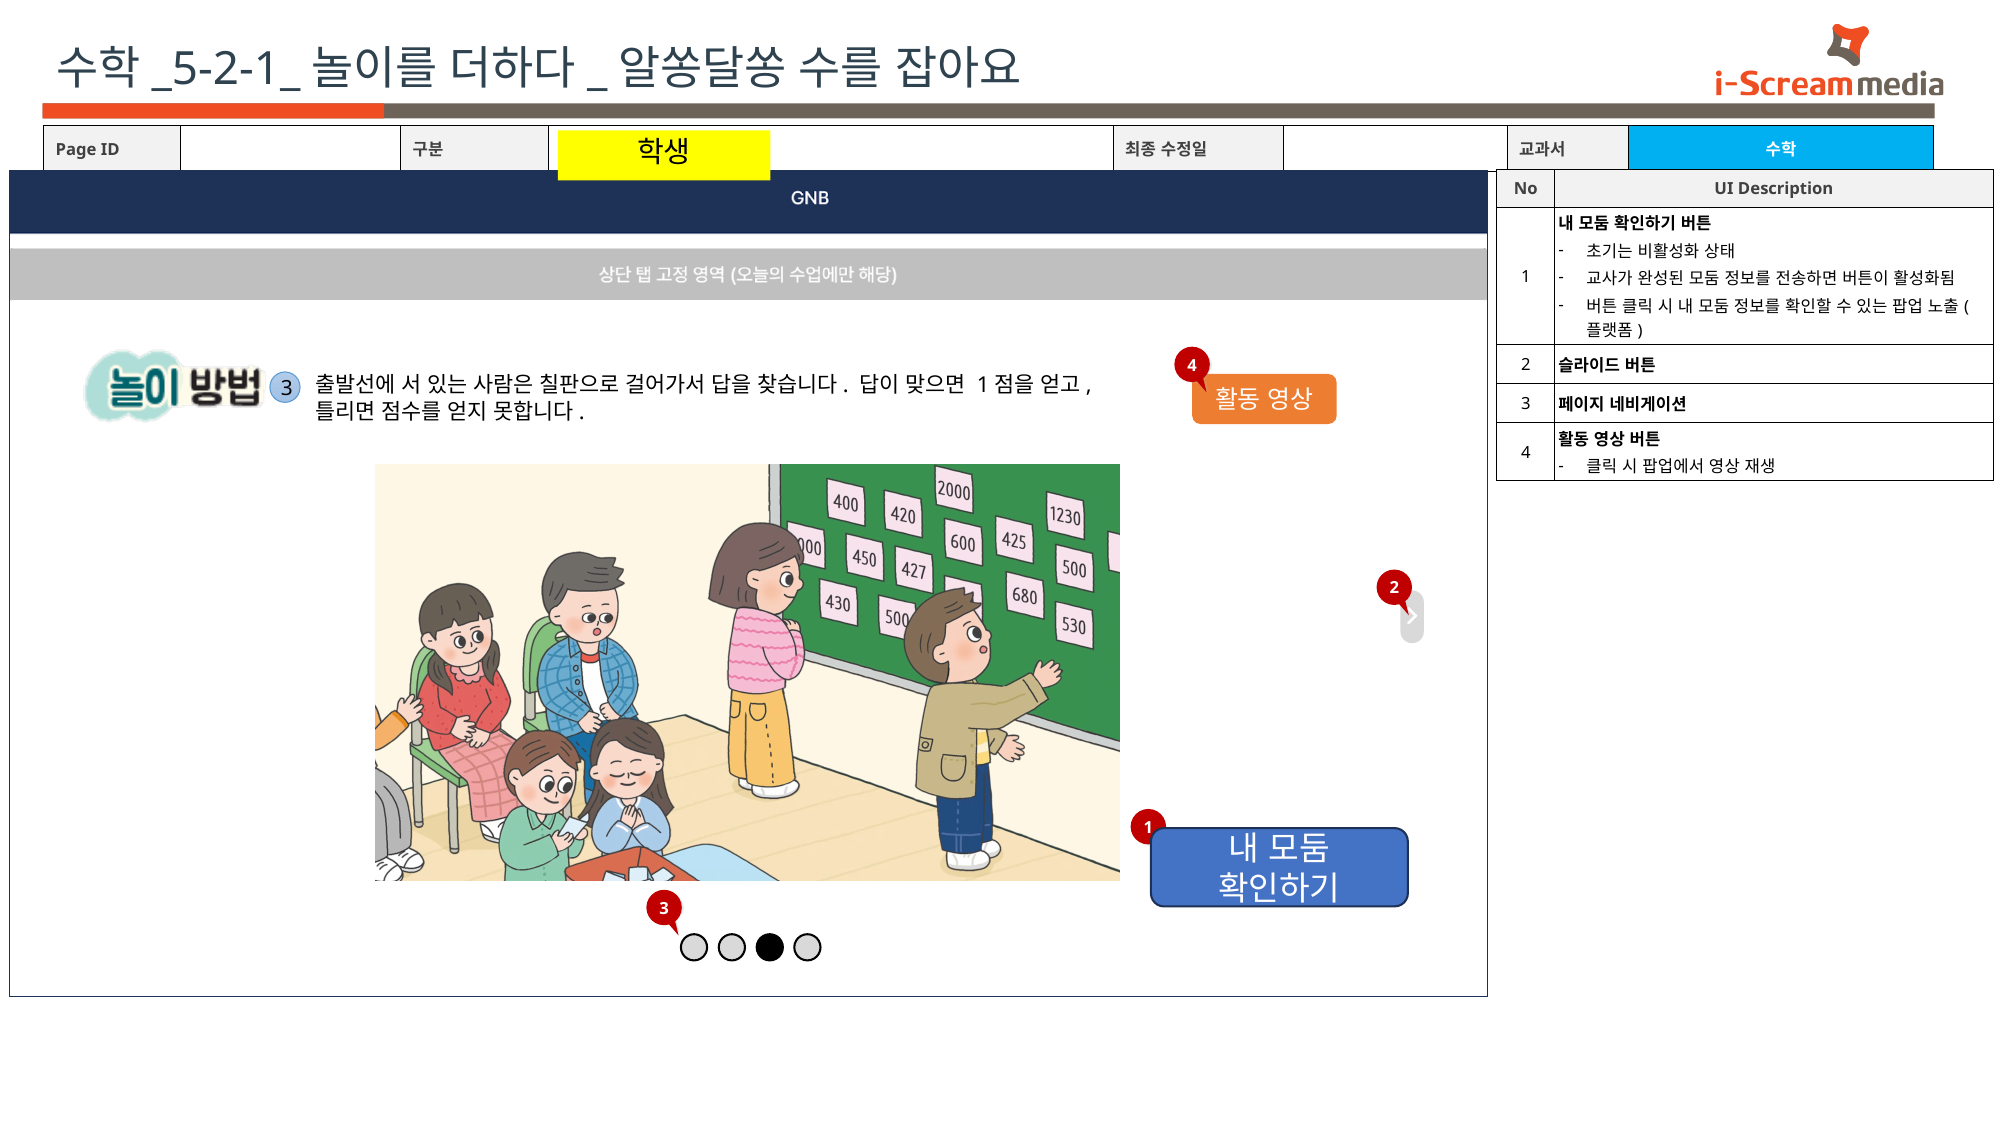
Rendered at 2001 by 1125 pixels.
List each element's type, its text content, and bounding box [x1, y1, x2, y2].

table_cell 내 모둠 확인하기 버튼 초기는 비활성화 상태 교사가 완성된 모둠 정보를 전송하면 버튼이 활성화됨 버튼 클릭 시 내 모둠 정보를 확인할 수 있는 팝업 노출(플랫폼) [1555, 208, 1993, 344]
table_cell 1 [1497, 208, 1554, 344]
table_cell 슬라이드 버튼 [1555, 345, 1993, 383]
picture [1715, 23, 1944, 96]
title 수학_5-2-1_놀이를 더하다_알쏭달쏭 수를 잡아요 [41, 44, 1683, 95]
text_box 2 [1375, 568, 1414, 607]
text_box 내 모둠 확인하기 [1149, 827, 1409, 908]
picture [10, 171, 1487, 996]
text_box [1400, 590, 1424, 644]
table_cell 2 [1497, 345, 1554, 383]
table_cell 페이지 네비게이션 [1555, 384, 1993, 422]
text_box 3 [645, 888, 683, 937]
table_header No [1497, 170, 1554, 207]
text_box 학생 [557, 130, 771, 181]
table_cell 활동 영상 버튼 클릭 시 팝업에서 영상 재생 [1555, 423, 1993, 480]
table_header UI Description [1555, 170, 1993, 207]
text_box 4 [1175, 345, 1211, 394]
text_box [680, 934, 821, 961]
table_cell 4 [1497, 423, 1554, 480]
text_box 활동 영상 [1191, 372, 1338, 426]
text_box 1 [1129, 807, 1168, 846]
table_cell 3 [1497, 384, 1554, 422]
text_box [269, 356, 1175, 403]
